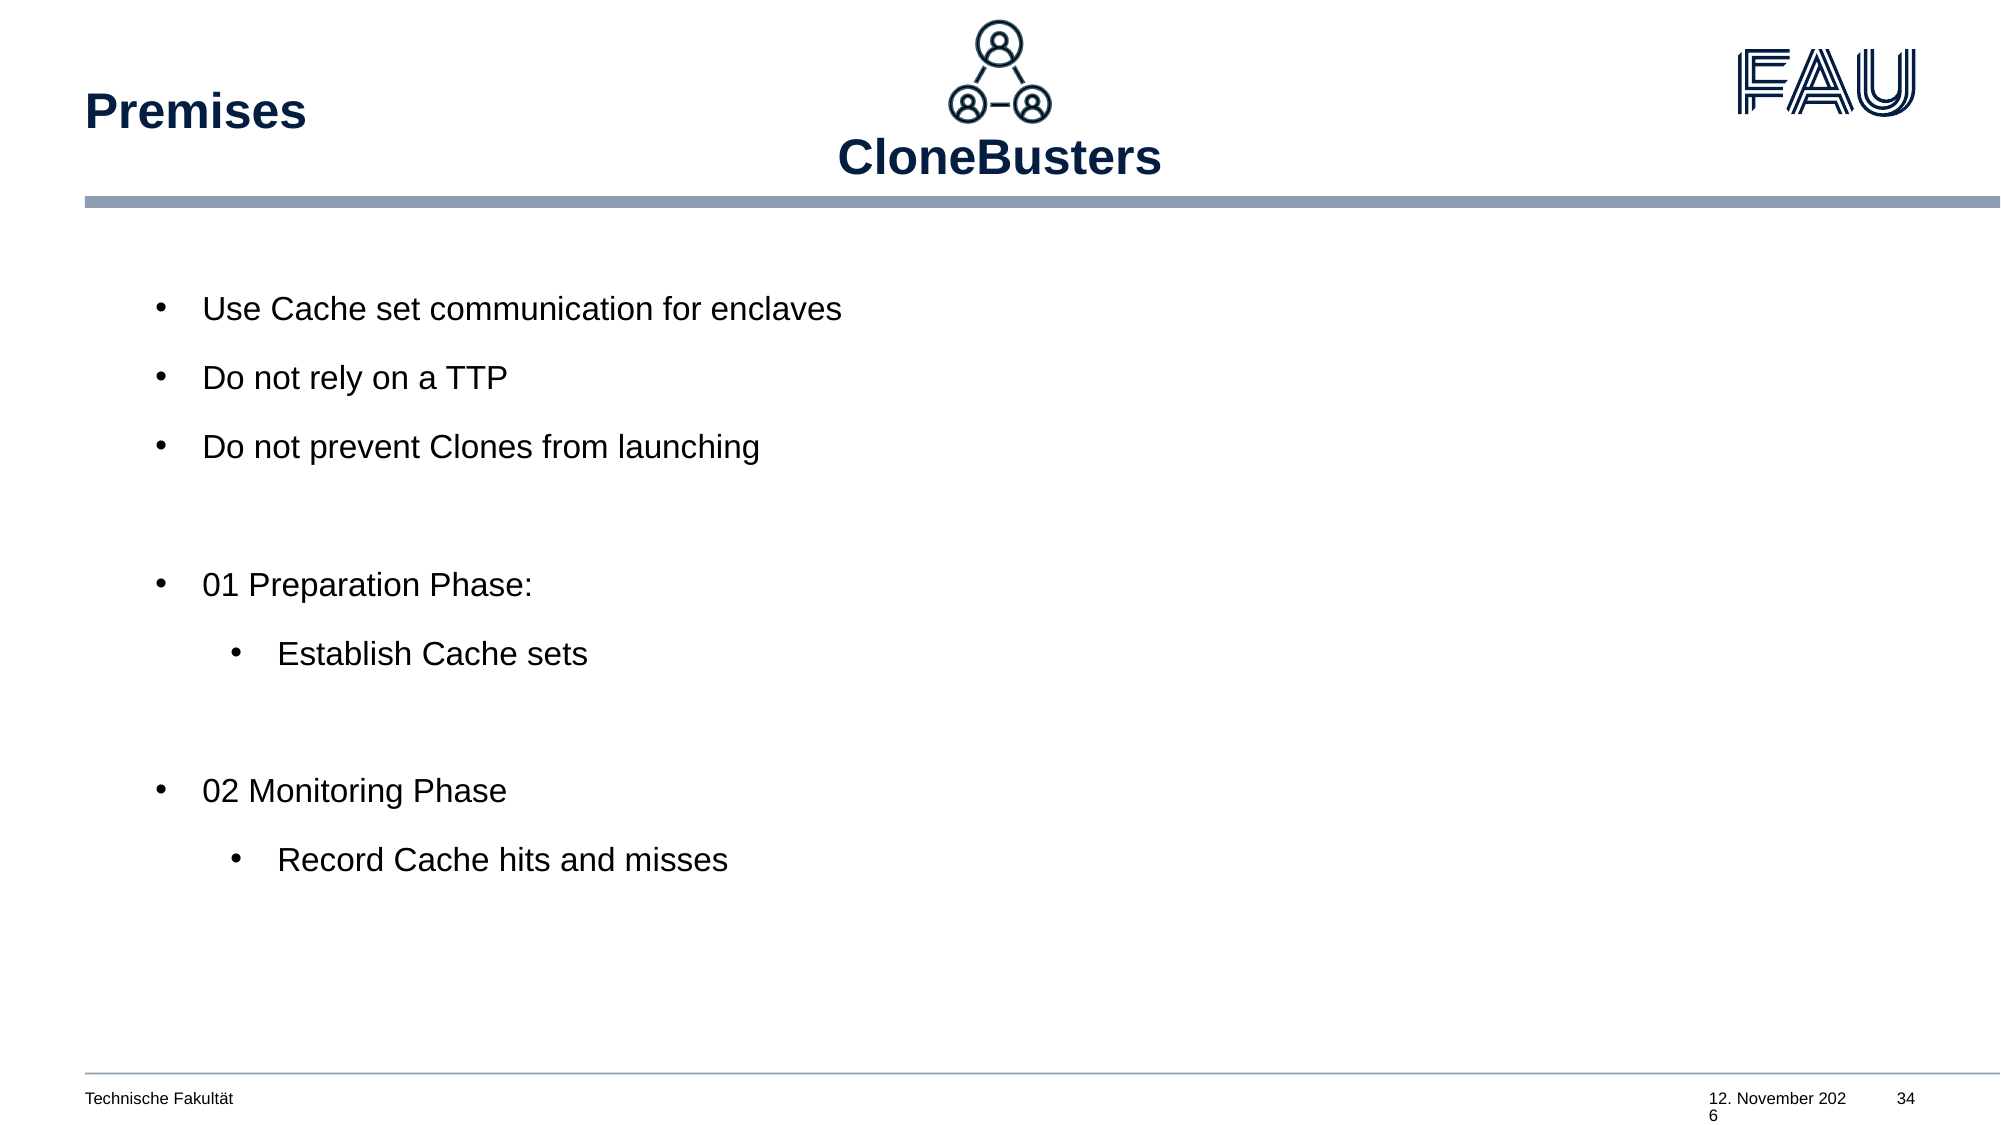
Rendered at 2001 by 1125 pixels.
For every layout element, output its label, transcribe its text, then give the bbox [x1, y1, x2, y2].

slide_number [1708, 1088, 1849, 1109]
slide_number 34 [1883, 1088, 1916, 1109]
title CloneBusters [804, 131, 1196, 186]
footer Technische Fakultät [85, 1088, 983, 1109]
text_box Use Cache set communication for enclaves Do not rely on a TTP Do not prevent Clones from launching 01 Preparation Phase: Establish Cache sets 02 Monitoring Phase Record Cache hits and misses [155, 283, 1000, 879]
picture [928, 0, 1072, 144]
text_box Premises [84, 85, 514, 140]
